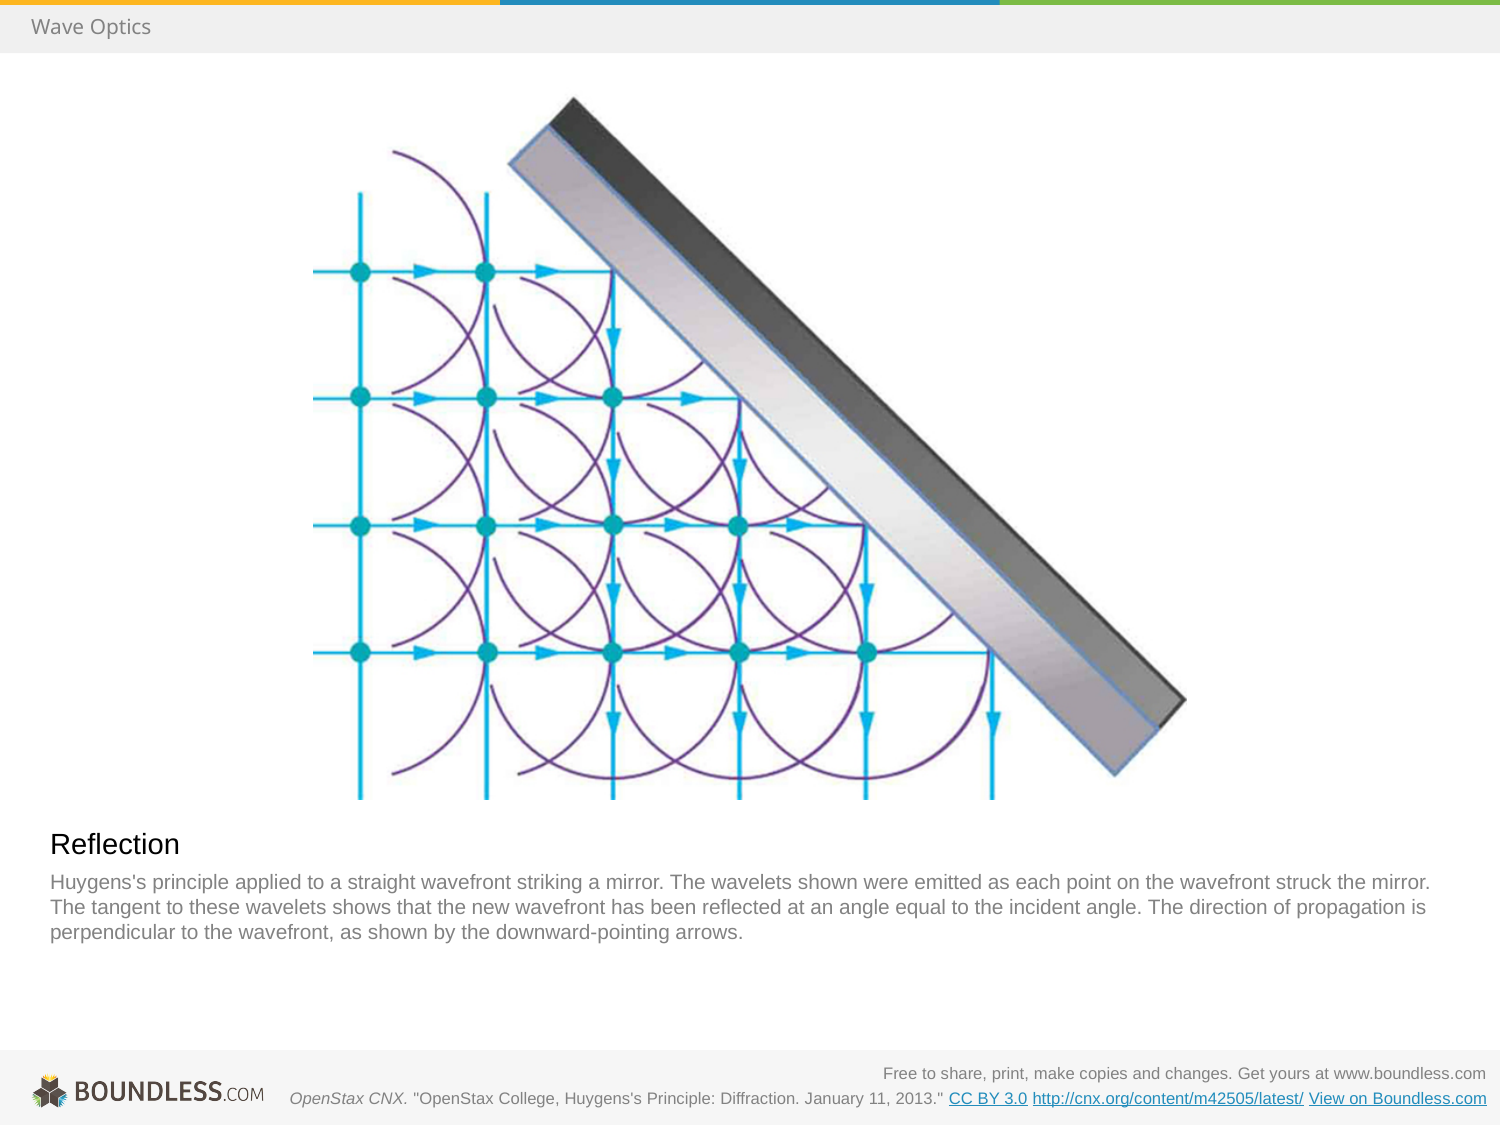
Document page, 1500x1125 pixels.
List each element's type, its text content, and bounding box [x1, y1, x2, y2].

text_box OpenStax CNX. "OpenStax College, Huygens's Principle: Diffraction. January 11, 2013." CC BY 3.0 http://cnx.org/content/m42505/latest/ View on Boundless.com [274, 1087, 1488, 1125]
text_box Free to share, print, make copies and changes. Get yours at www.boundless.com [649, 1062, 1488, 1087]
text_box [0, 1050, 1500, 1125]
list Reflection Huygens's principle applied to a straight wavefront striking a mirror. The wavelets shown were emitted as each point on the wavefront struck the mirror. The tangent to these wavelets shows that the new wavefront has been reflected at an angle equal to the incident angle. The direction of propagation is perpendicular to the wavefront, as shown by the downward-pointing arrows. [50, 825, 1450, 1038]
picture [313, 87, 1187, 801]
picture [30, 1072, 265, 1109]
text_box [0, 2, 1500, 54]
text_box Wave Optics [31, 13, 1475, 38]
